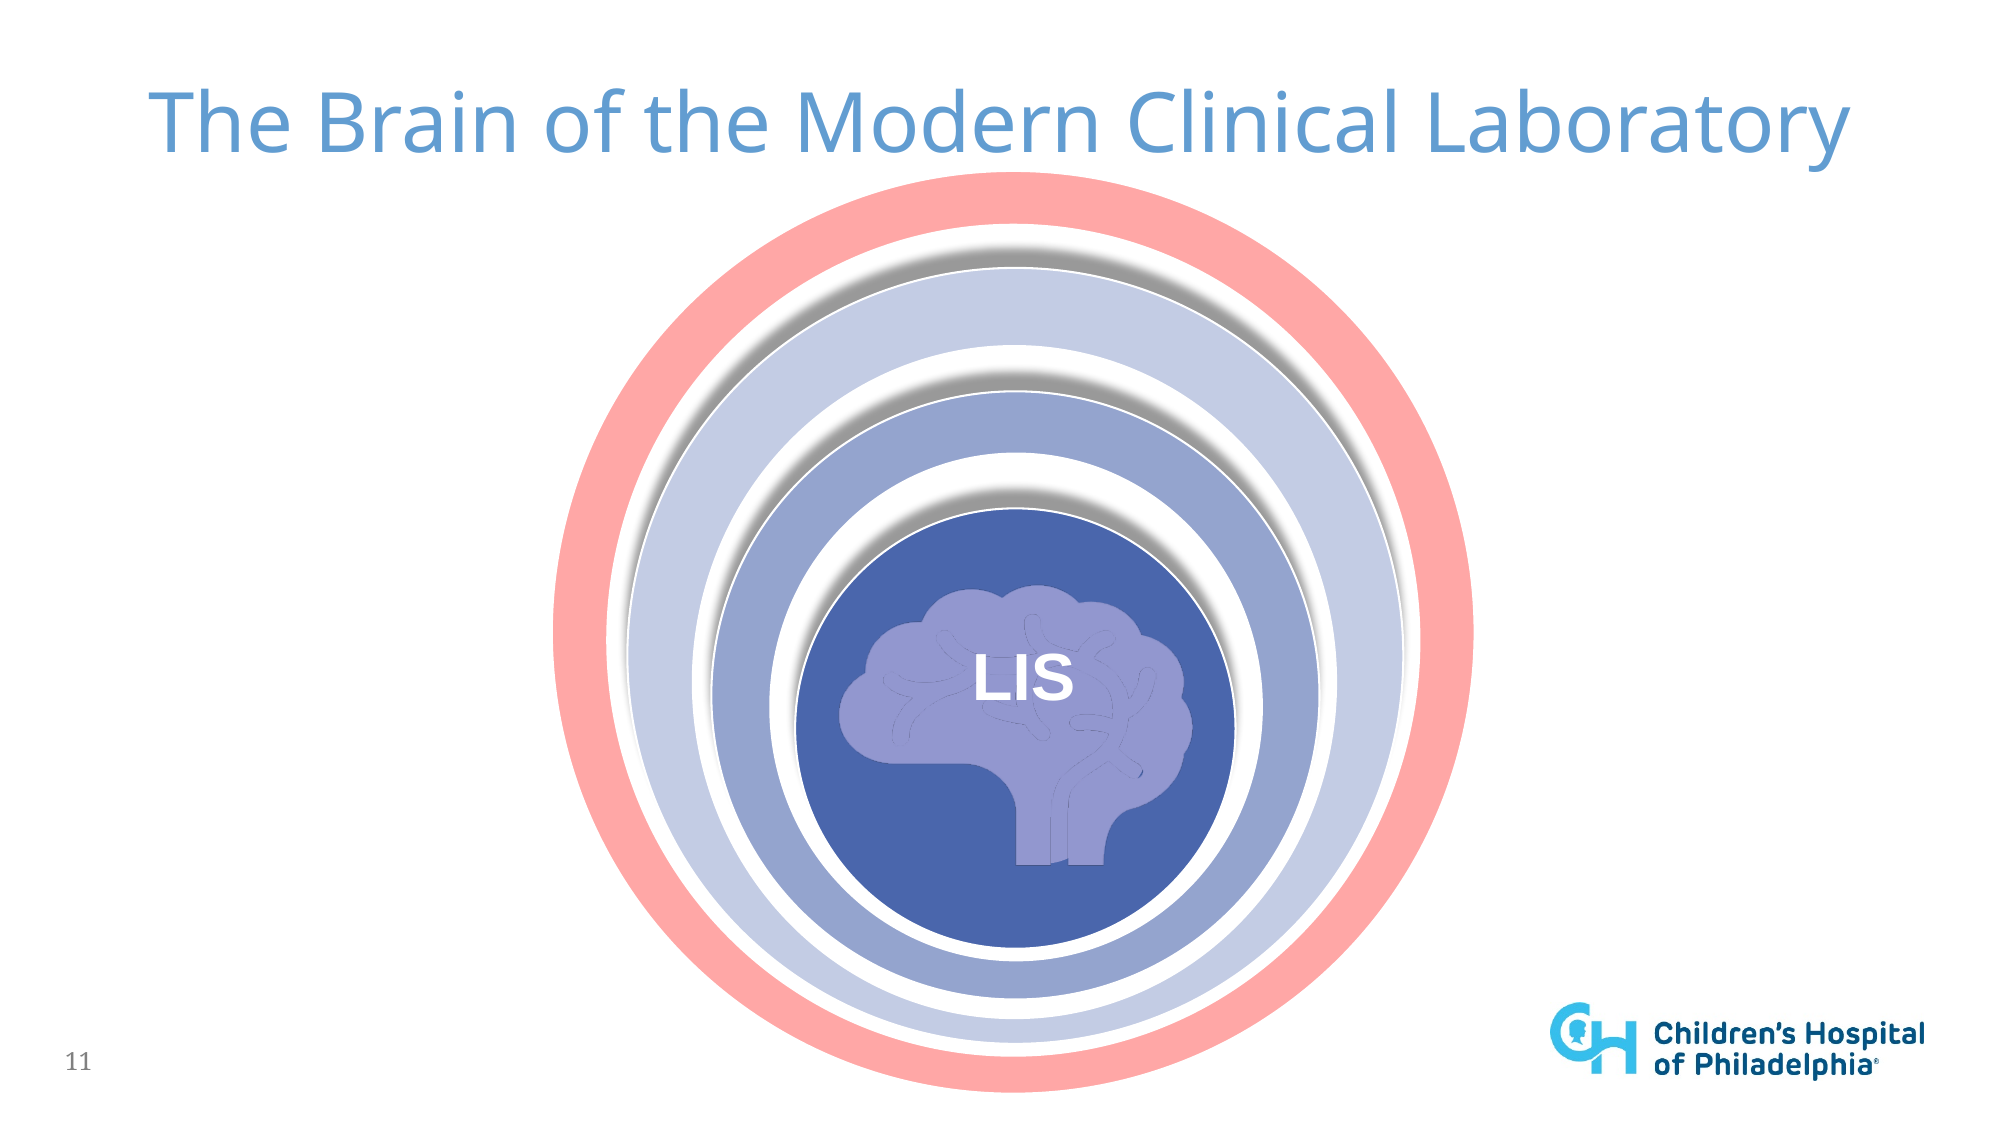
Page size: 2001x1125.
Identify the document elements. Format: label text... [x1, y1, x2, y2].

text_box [373, 125, 1672, 1125]
picture [1672, 1002, 1924, 1081]
title The Brain of the Modern Clinical Laboratory [64, 72, 1937, 268]
